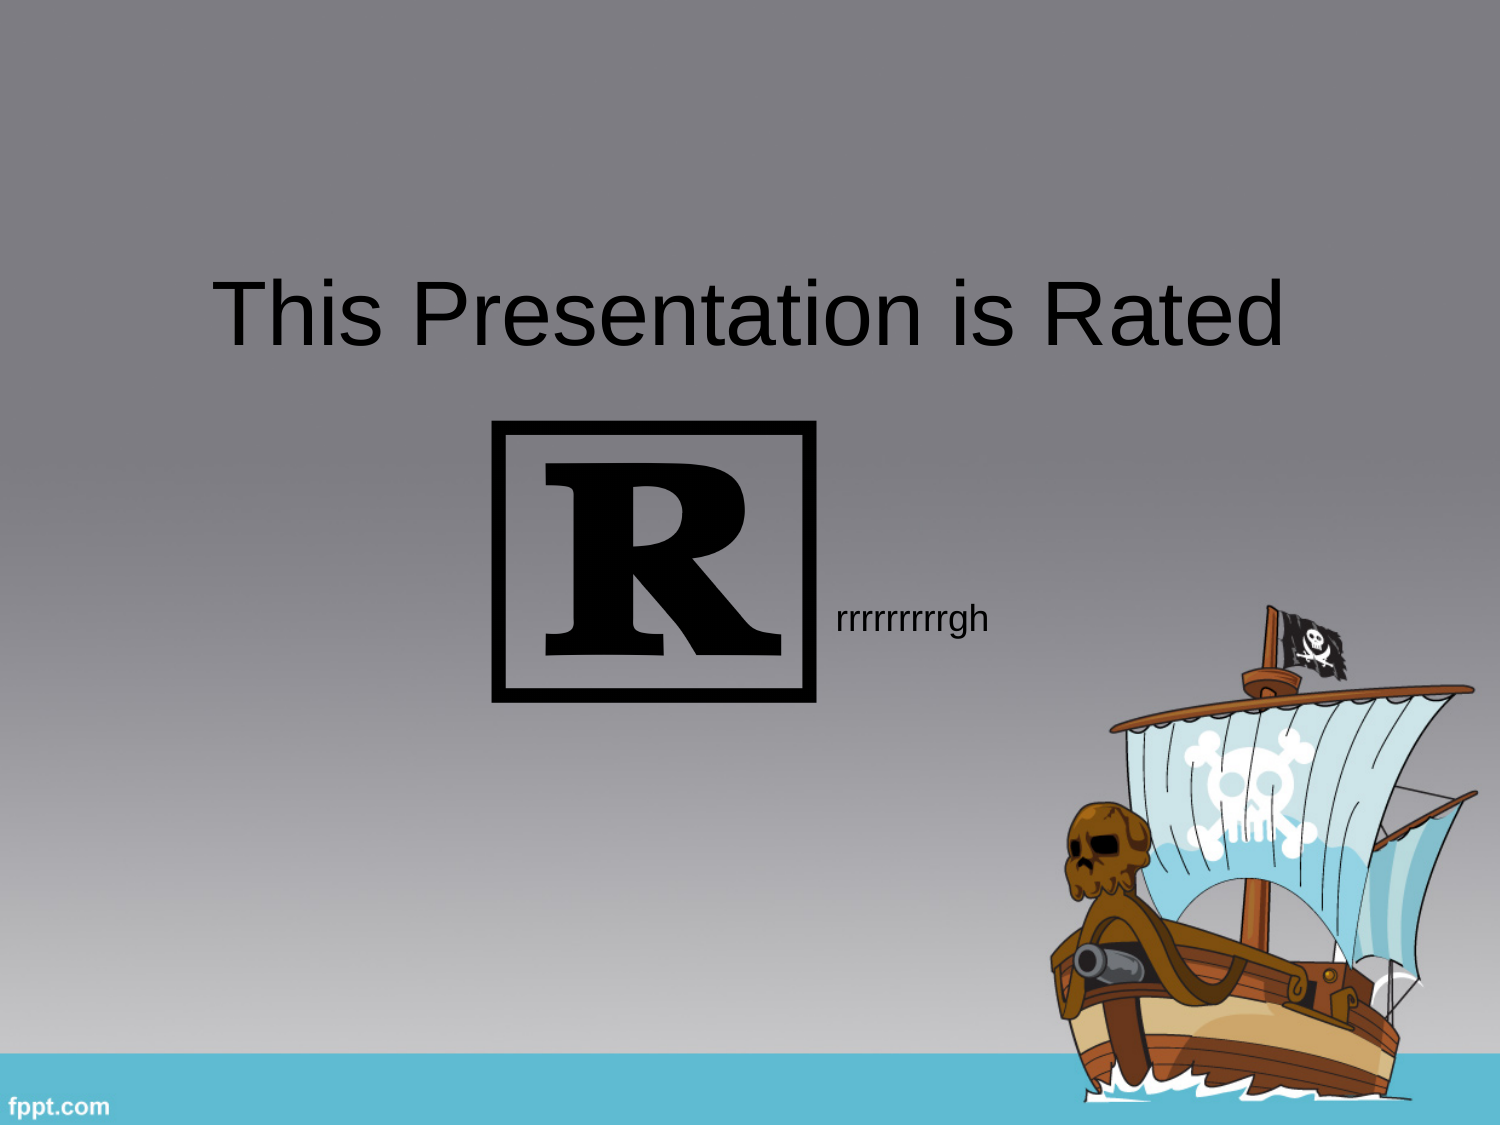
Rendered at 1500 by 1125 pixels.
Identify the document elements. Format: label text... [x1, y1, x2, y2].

title This Presentation is Rated [75, 149, 1425, 468]
picture [0, 0, 1500, 1125]
text_box rrrrrrrrrgh [820, 586, 1128, 646]
